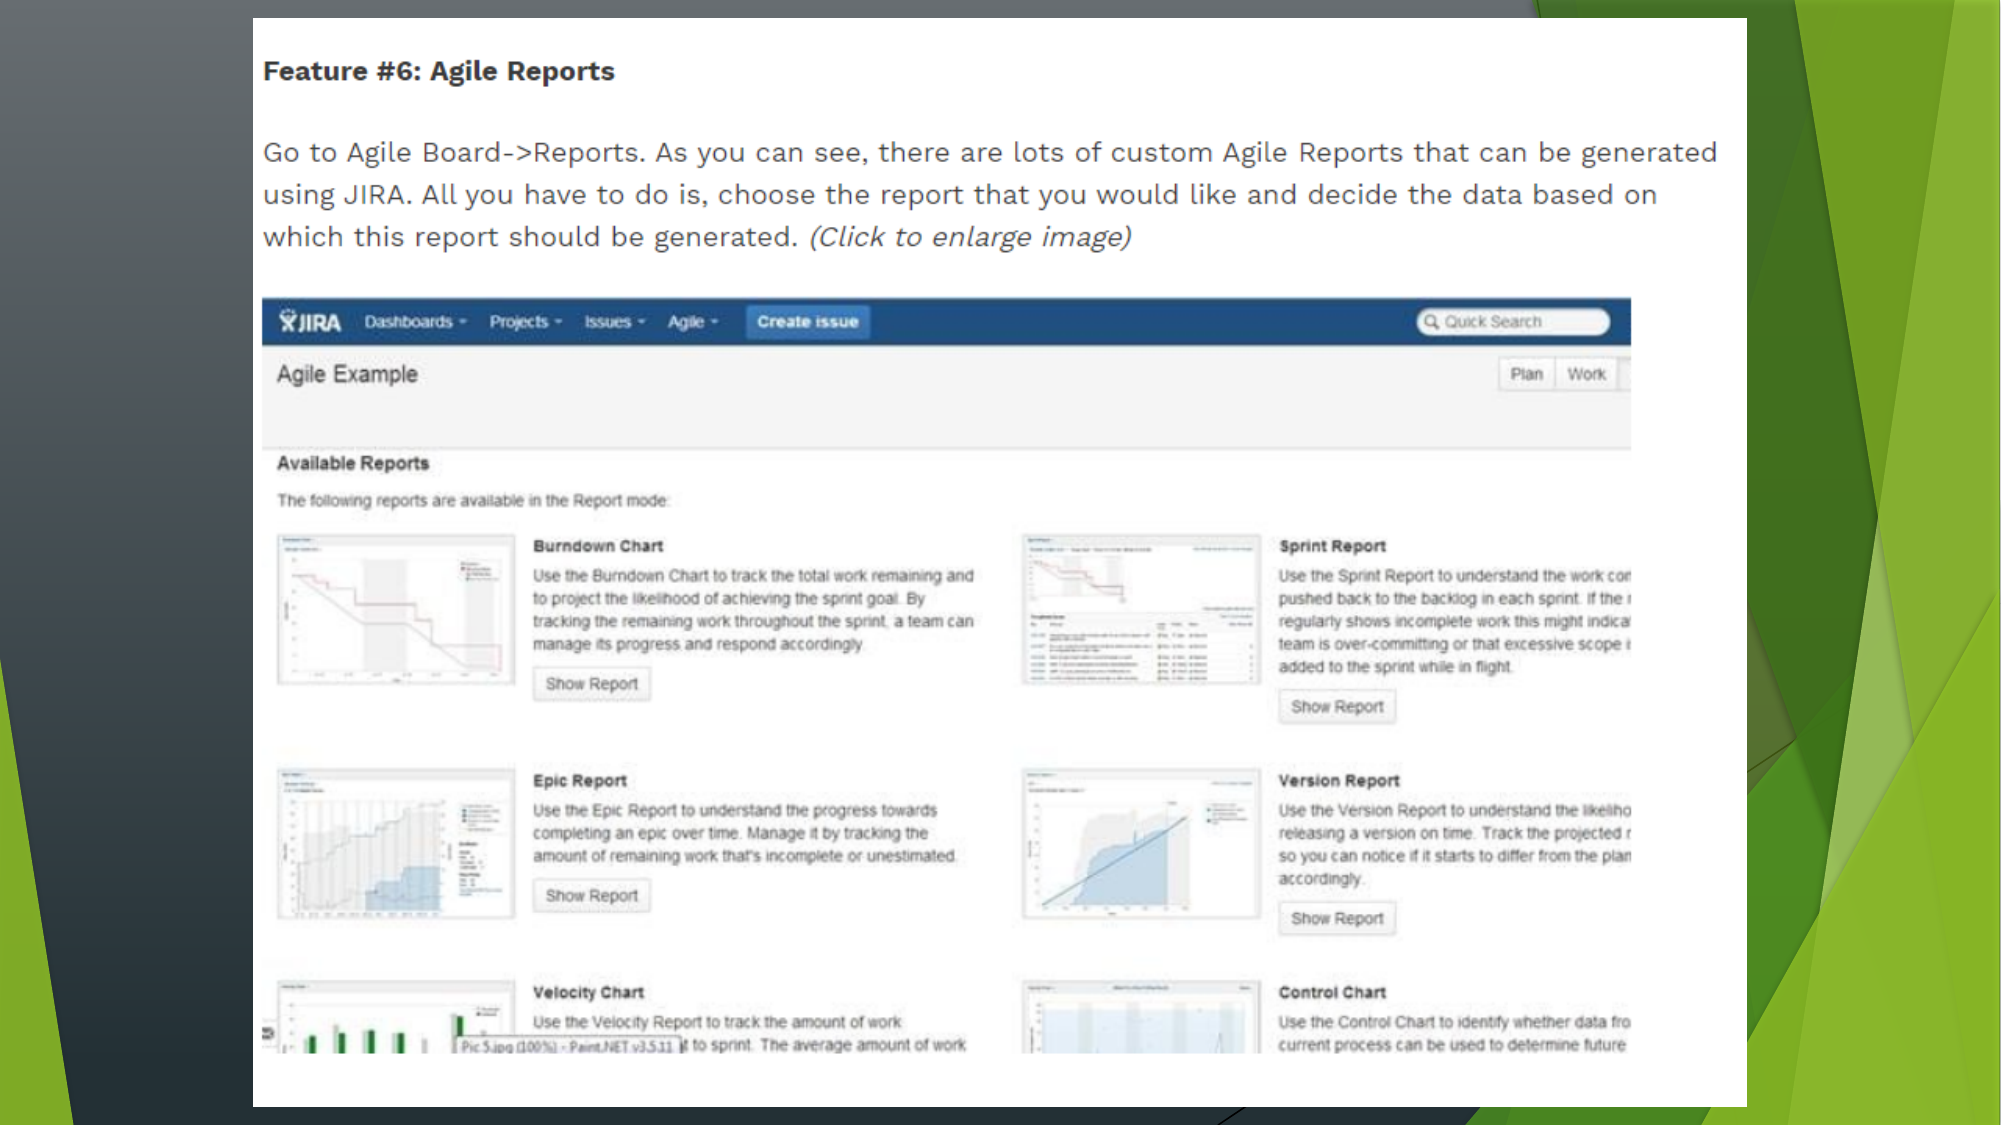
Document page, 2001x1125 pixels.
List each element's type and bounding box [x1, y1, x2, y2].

picture [252, 18, 1748, 1107]
